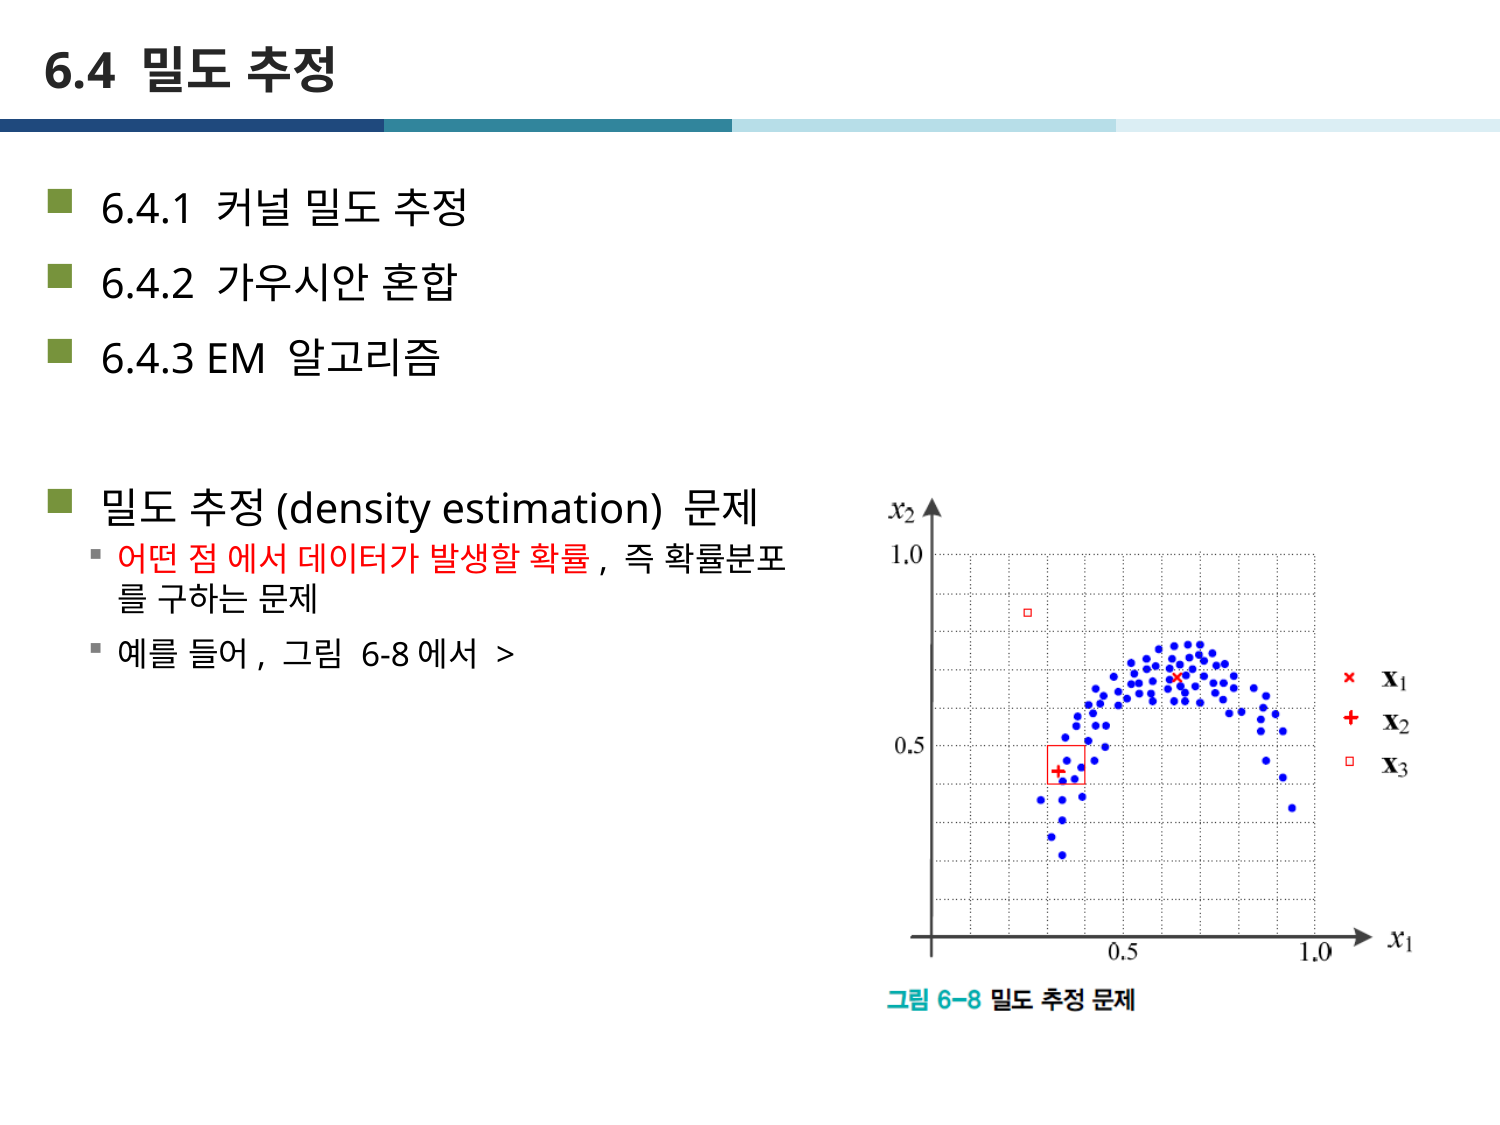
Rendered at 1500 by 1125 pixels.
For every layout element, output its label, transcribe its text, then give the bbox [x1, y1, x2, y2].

picture [879, 491, 1418, 1020]
title 6.4 밀도 추정 [29, 23, 1270, 114]
